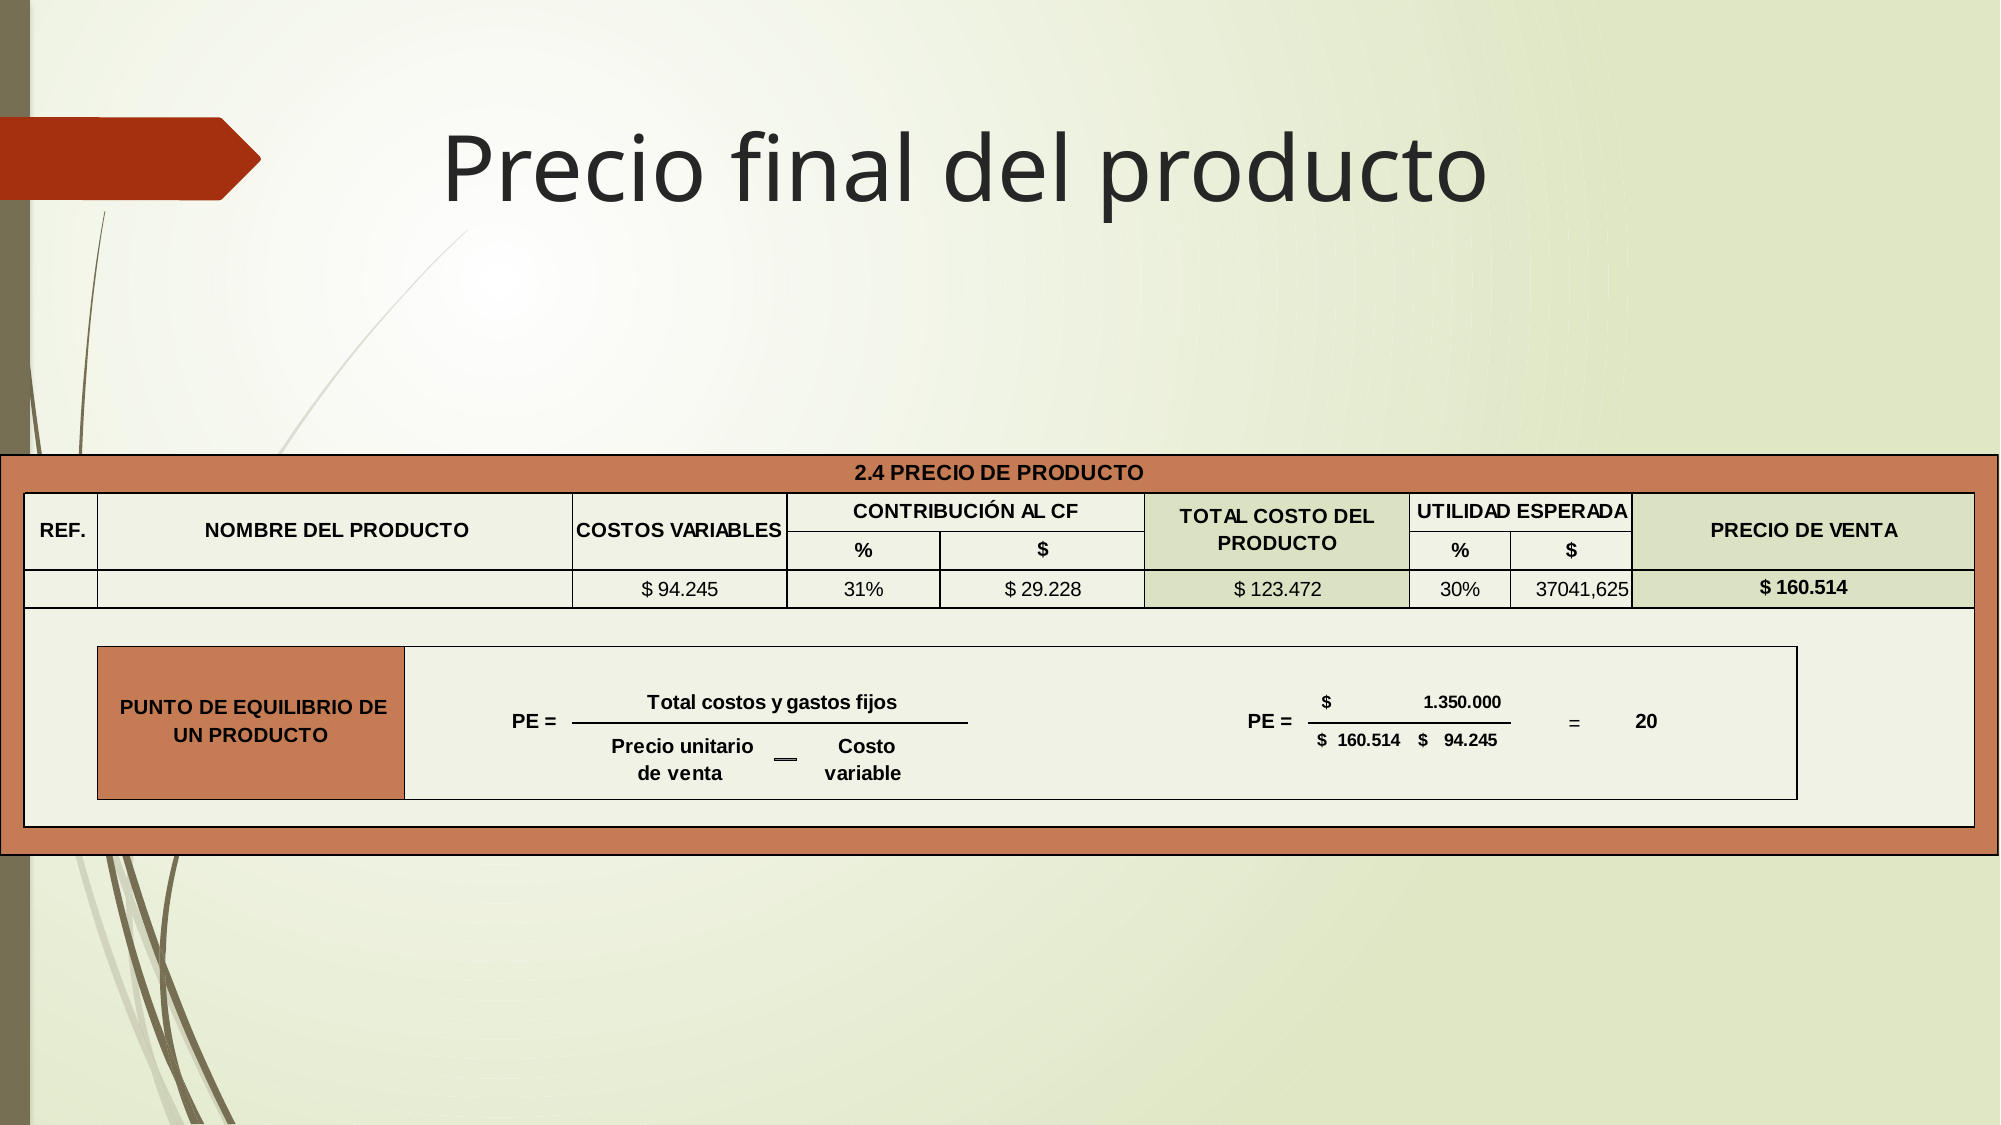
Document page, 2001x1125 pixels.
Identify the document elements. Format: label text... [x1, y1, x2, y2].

title Precio final del producto [425, 102, 1888, 313]
picture [0, 453, 2000, 857]
